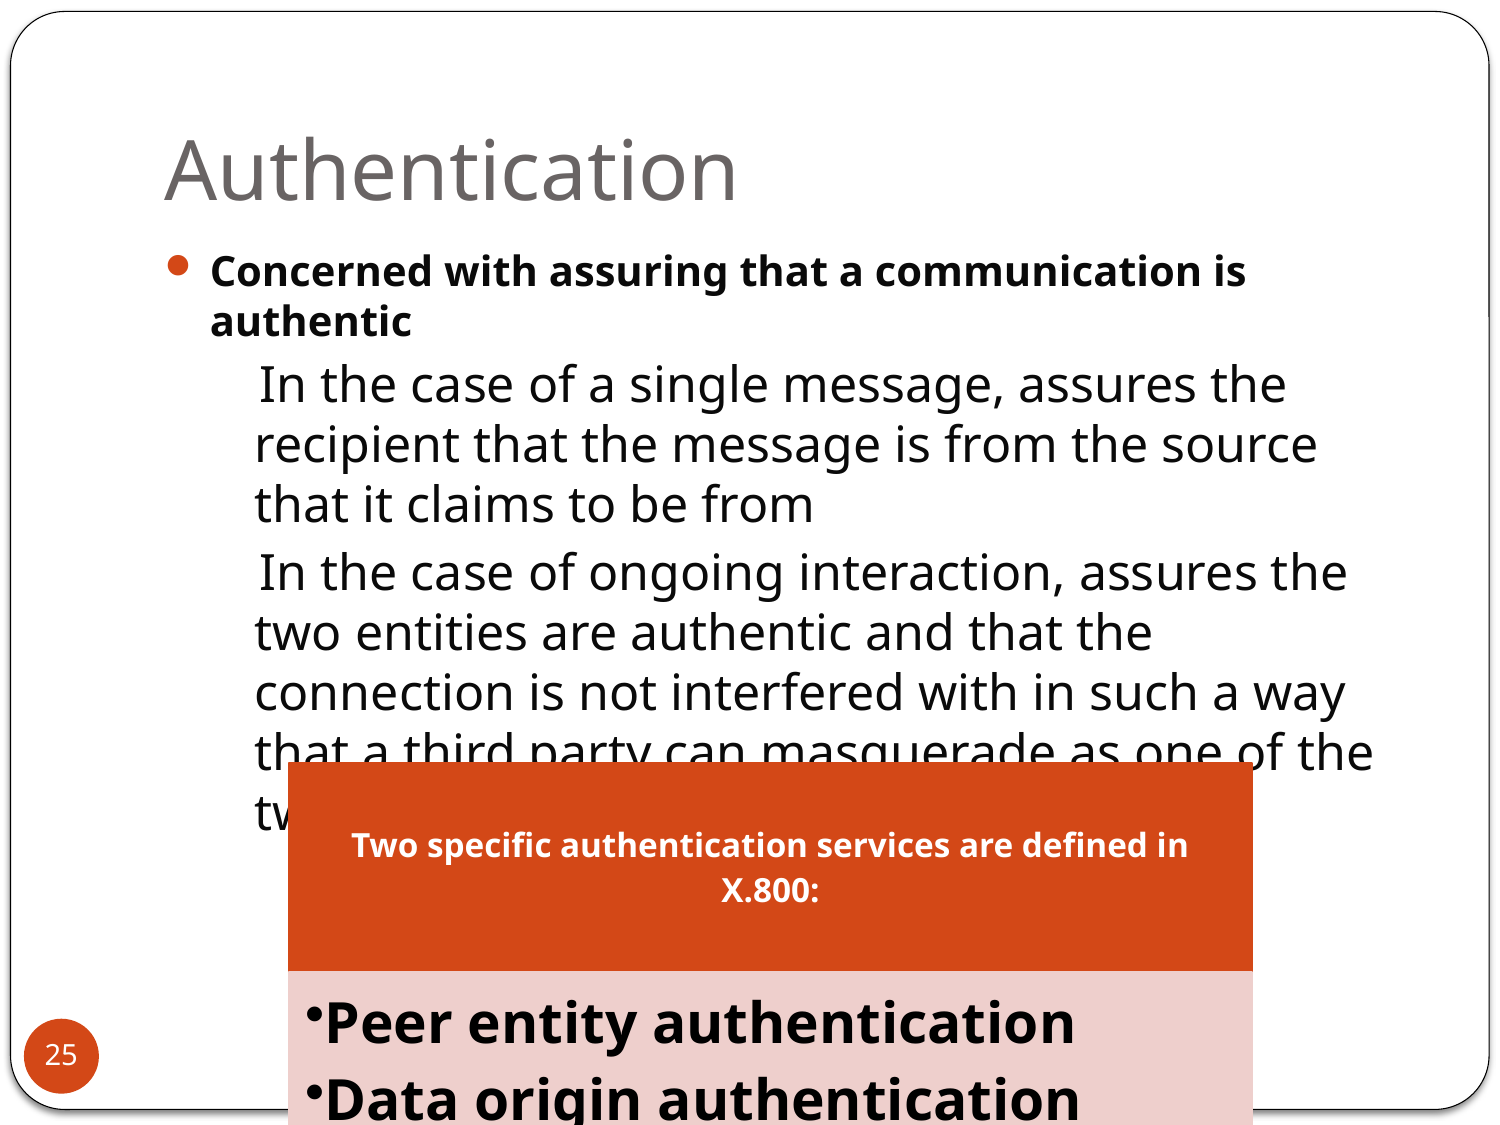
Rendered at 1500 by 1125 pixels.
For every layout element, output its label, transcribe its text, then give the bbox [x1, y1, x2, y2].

title Authentication [150, 45, 1425, 233]
list Concerned with assuring that a communication is authentic In the case of a single message, assures the recipient that the message is from the source that it claims to be from In the case of ongoing interaction, assures the two entities are authentic and that the connection is not interfered with in such a way that a third party can masquerade as one of the two legitimate parties [150, 237, 1425, 988]
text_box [288, 762, 1252, 972]
slide_number 25 [23, 1018, 99, 1094]
